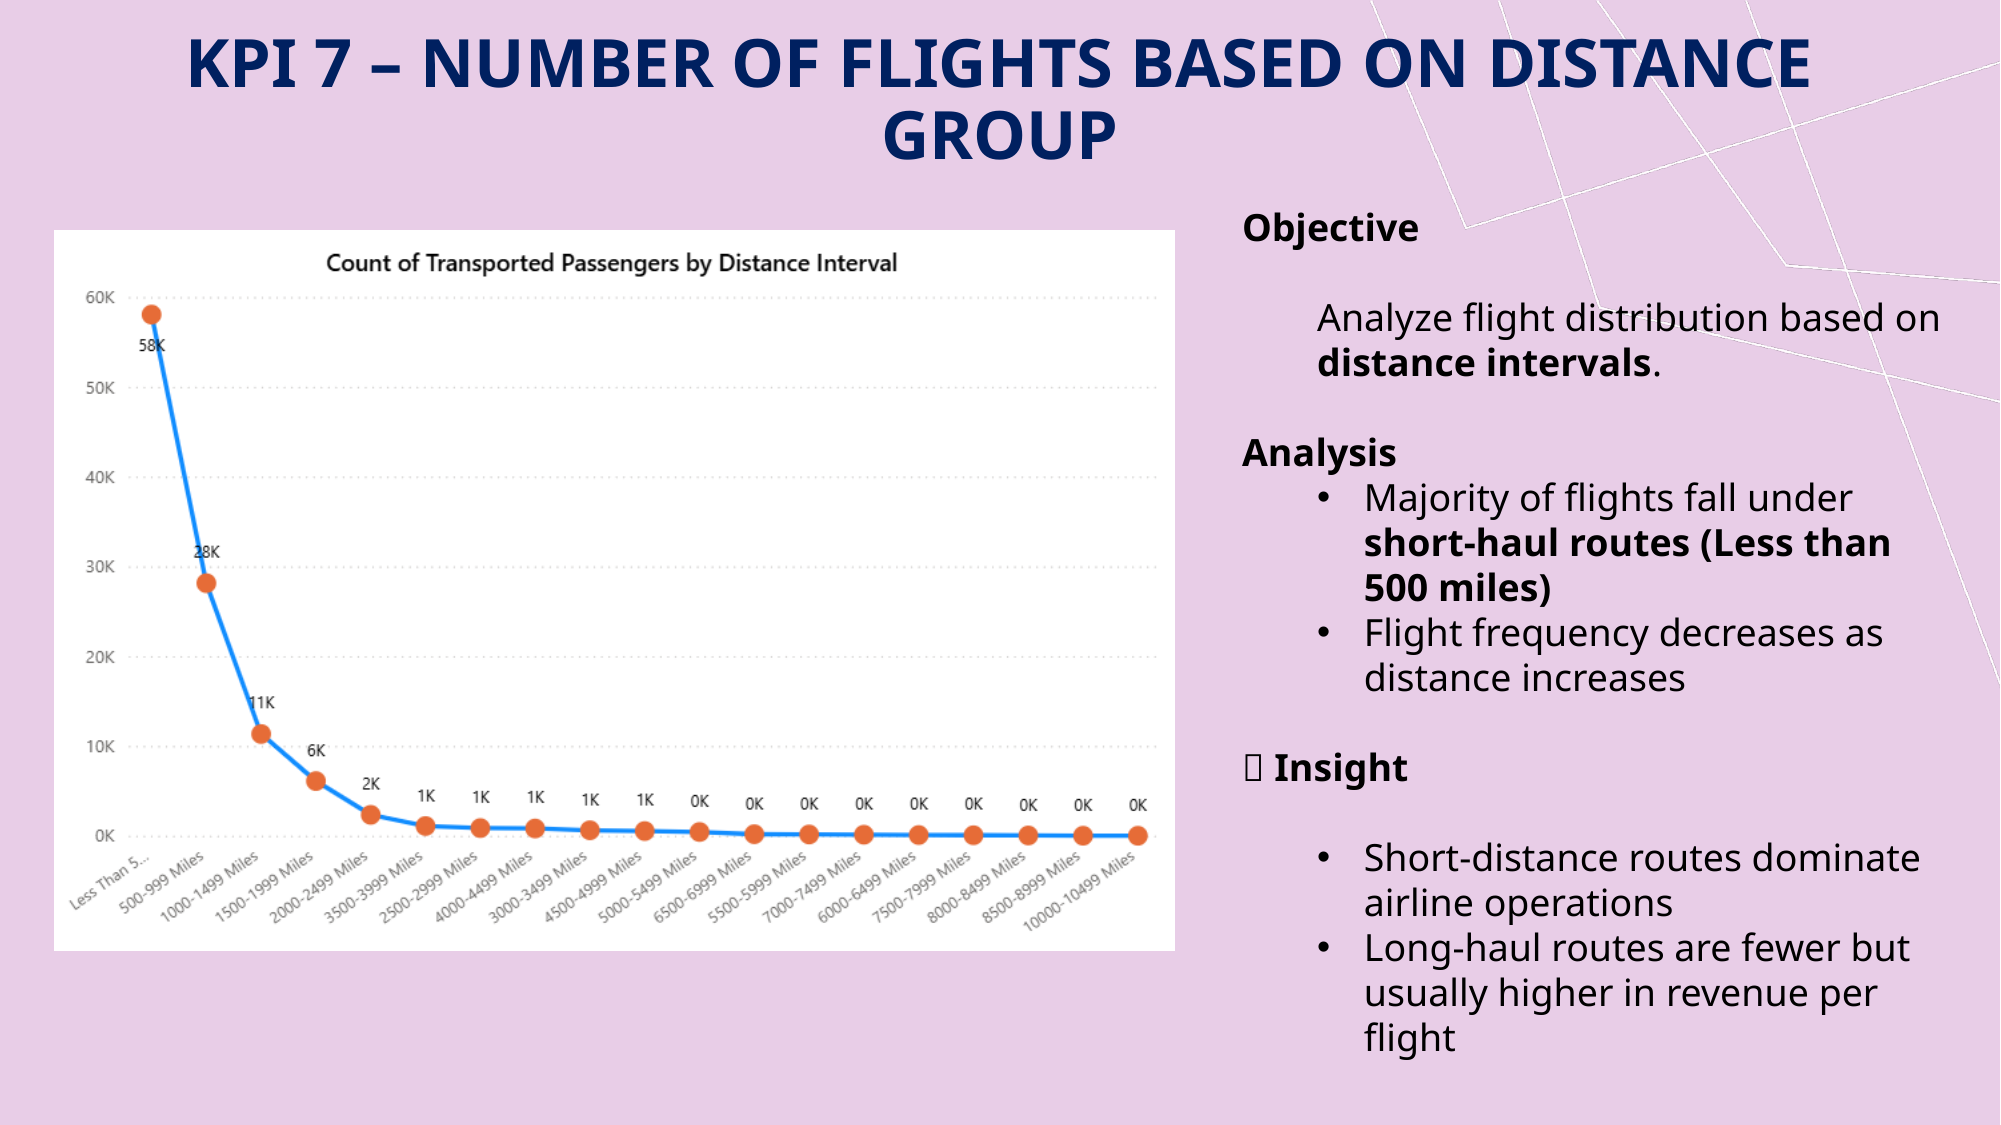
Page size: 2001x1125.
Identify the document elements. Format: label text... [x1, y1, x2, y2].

picture [54, 230, 1175, 951]
text_box Objective Analyze flight distribution based on distance intervals. Analysis Majority of flights fall under short-haul routes (Less than 500 miles) Flight frequency decreases as distance increases 📌 Insight Short-distance routes dominate airline operations Long-haul routes are fewer but usually higher in revenue per flight [1227, 196, 1962, 1067]
picture [1357, 1, 2000, 718]
title KPI 7 – Number of Flights Based on Distance Group [88, 14, 1912, 117]
